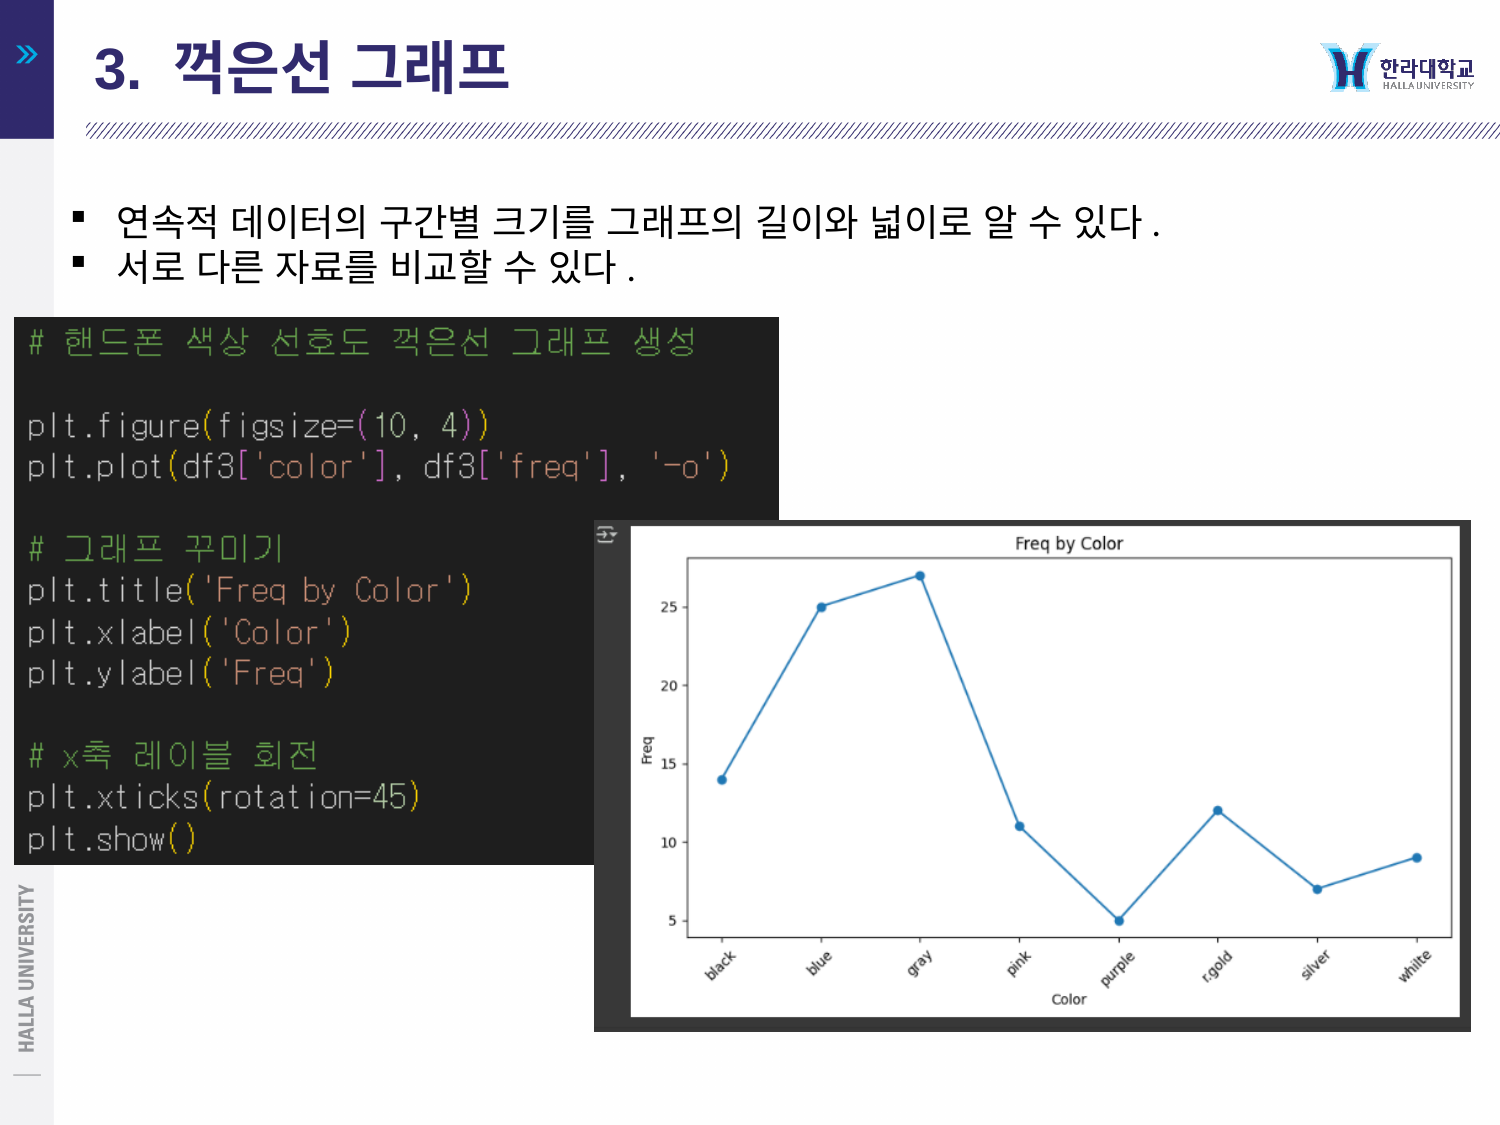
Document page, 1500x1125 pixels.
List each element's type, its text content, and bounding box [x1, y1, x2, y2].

text_box 3. 꺽은선 그래프 [79, 23, 1203, 109]
text_box 연속적 데이터의 구간별 크기를 그래프의 길이와 넓이로 알 수 있다. 서로 다른 자료를 비교할 수 있다. [55, 191, 1445, 297]
picture [0, 0, 1500, 1125]
